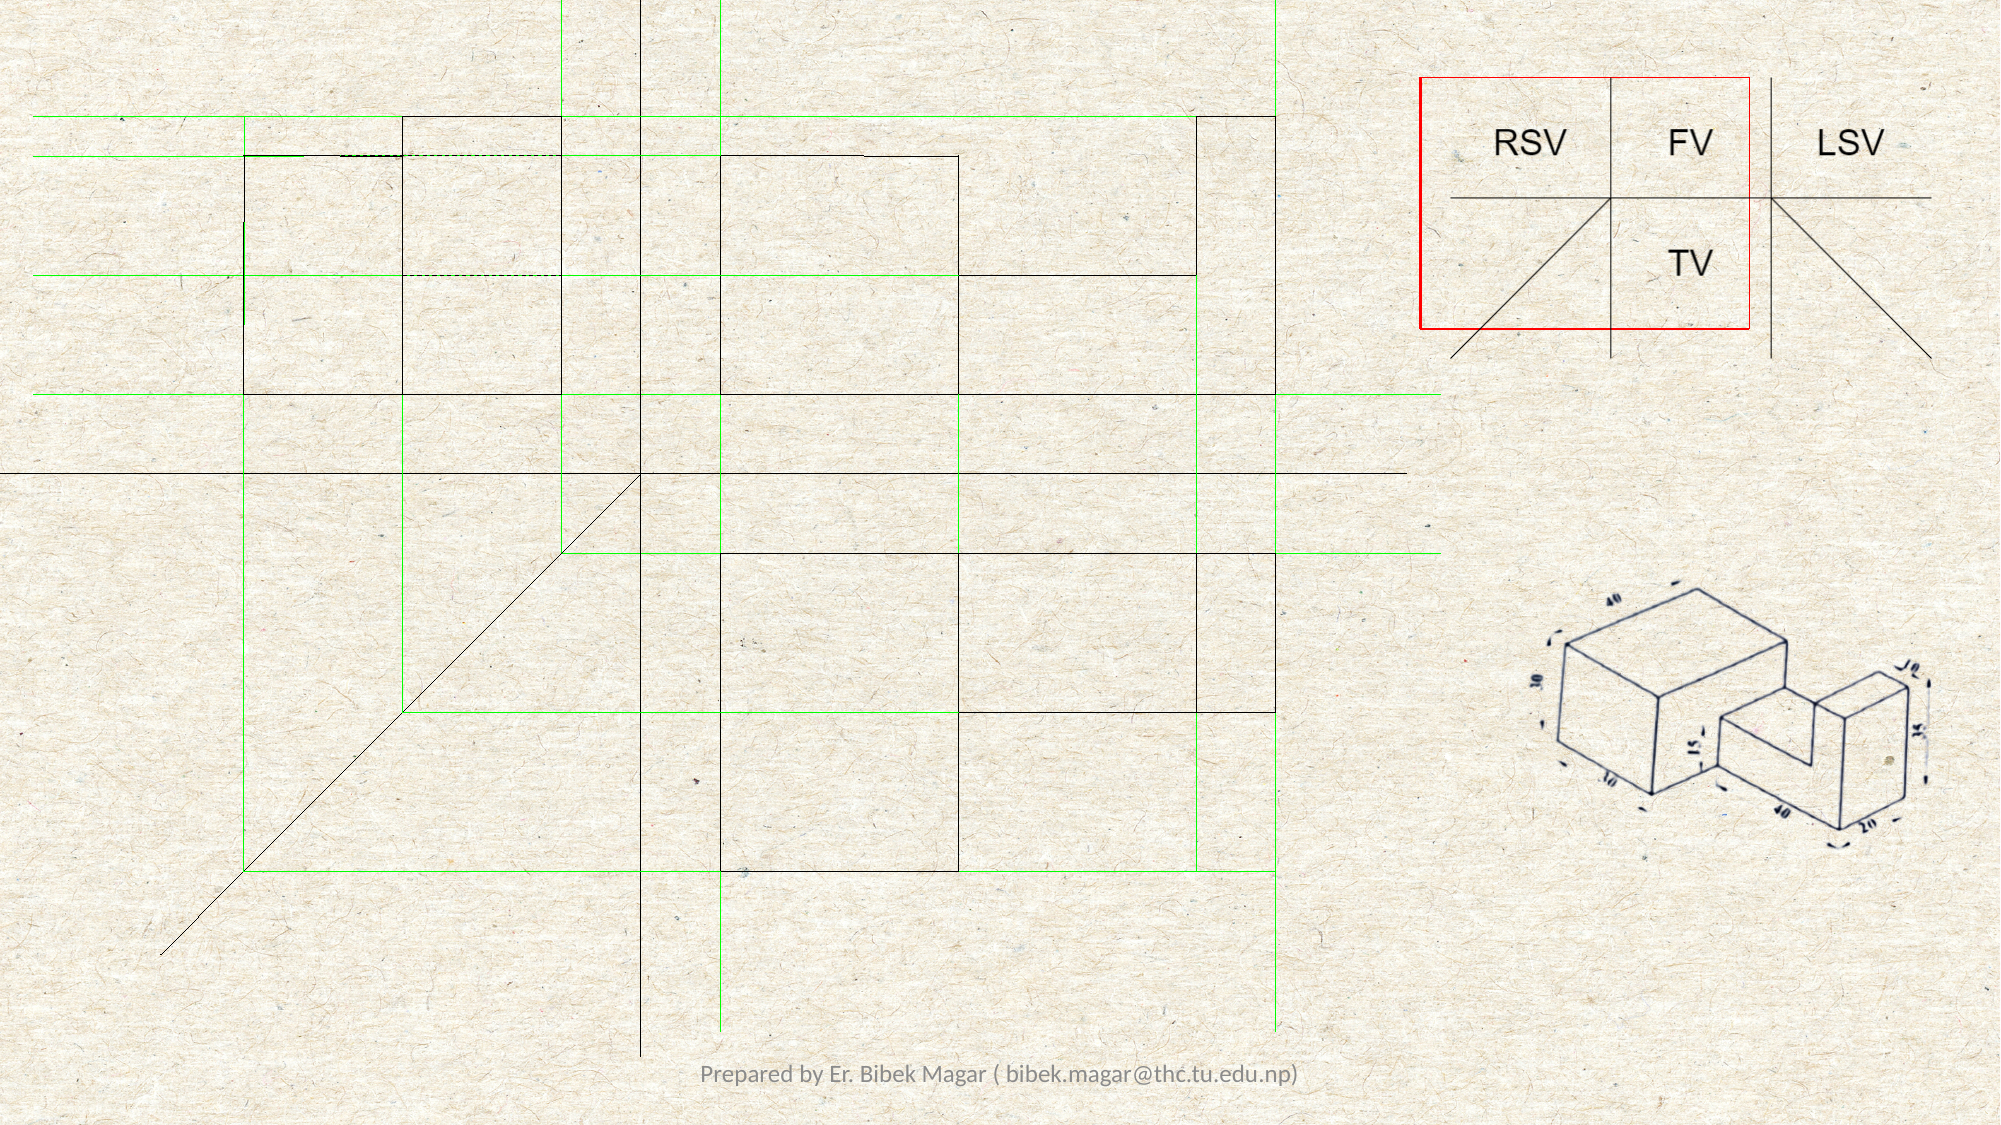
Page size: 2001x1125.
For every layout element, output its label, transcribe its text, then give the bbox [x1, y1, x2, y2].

picture [721, 0, 1275, 116]
picture [245, 117, 402, 155]
picture [1197, 554, 1275, 712]
picture [641, 0, 720, 116]
picture [245, 156, 402, 275]
picture [959, 395, 1196, 473]
picture [403, 474, 640, 712]
picture [959, 474, 1196, 553]
picture [244, 474, 640, 871]
picture [244, 276, 402, 394]
picture [1197, 117, 1275, 394]
picture [403, 117, 561, 155]
picture [641, 117, 720, 155]
picture [1197, 713, 1275, 871]
picture [562, 156, 640, 275]
picture [641, 713, 720, 871]
picture [0, 0, 561, 473]
picture [721, 713, 958, 871]
picture [641, 276, 720, 394]
footer Prepared by Er. Bibek Magar ( bibek.magar@thc.tu.edu.np) [662, 1042, 1338, 1103]
picture [959, 554, 1196, 712]
picture [959, 713, 1196, 871]
picture [721, 395, 958, 473]
picture [721, 474, 958, 553]
picture [0, 0, 2001, 1125]
picture [403, 395, 561, 473]
picture [641, 474, 720, 553]
picture [562, 395, 640, 473]
picture [1197, 474, 1275, 553]
picture [403, 276, 561, 394]
picture [562, 117, 640, 155]
picture [721, 276, 958, 394]
picture [244, 395, 402, 473]
picture [959, 276, 1196, 394]
picture [641, 554, 720, 712]
picture [641, 156, 720, 275]
picture [641, 395, 720, 473]
picture [721, 117, 1196, 275]
picture [562, 276, 640, 394]
picture [1197, 395, 1275, 473]
picture [721, 554, 958, 712]
picture [403, 156, 561, 275]
picture [562, 0, 640, 116]
picture [562, 474, 640, 553]
